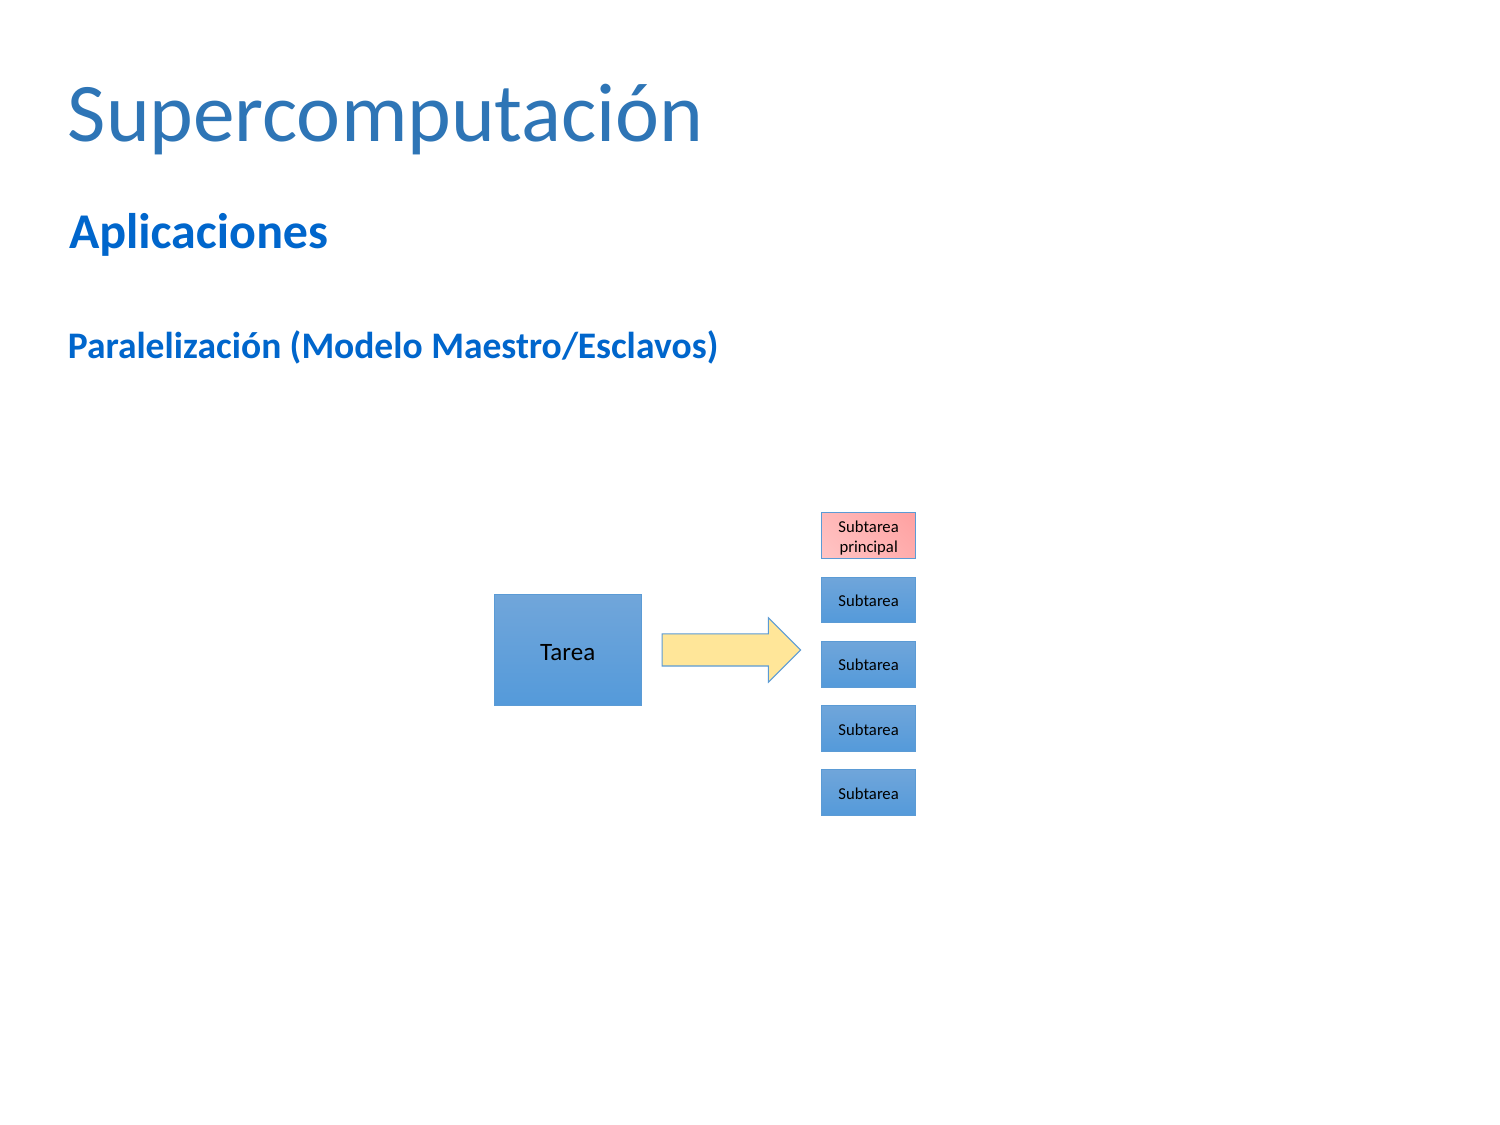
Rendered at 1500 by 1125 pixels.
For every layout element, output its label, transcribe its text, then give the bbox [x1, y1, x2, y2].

text_box Subtarea [821, 641, 916, 688]
text_box Subtarea [821, 577, 916, 623]
text_box Aplicaciones [54, 191, 344, 266]
text_box Paralelización (Modelo Maestro/Esclavos) [53, 313, 1329, 374]
text_box Tarea [494, 594, 642, 706]
text_box Supercomputación [53, 50, 1170, 166]
text_box Subtarea principal [821, 512, 916, 559]
text_box Subtarea [821, 705, 916, 752]
text_box [661, 616, 802, 684]
text_box Subtarea [821, 769, 916, 816]
